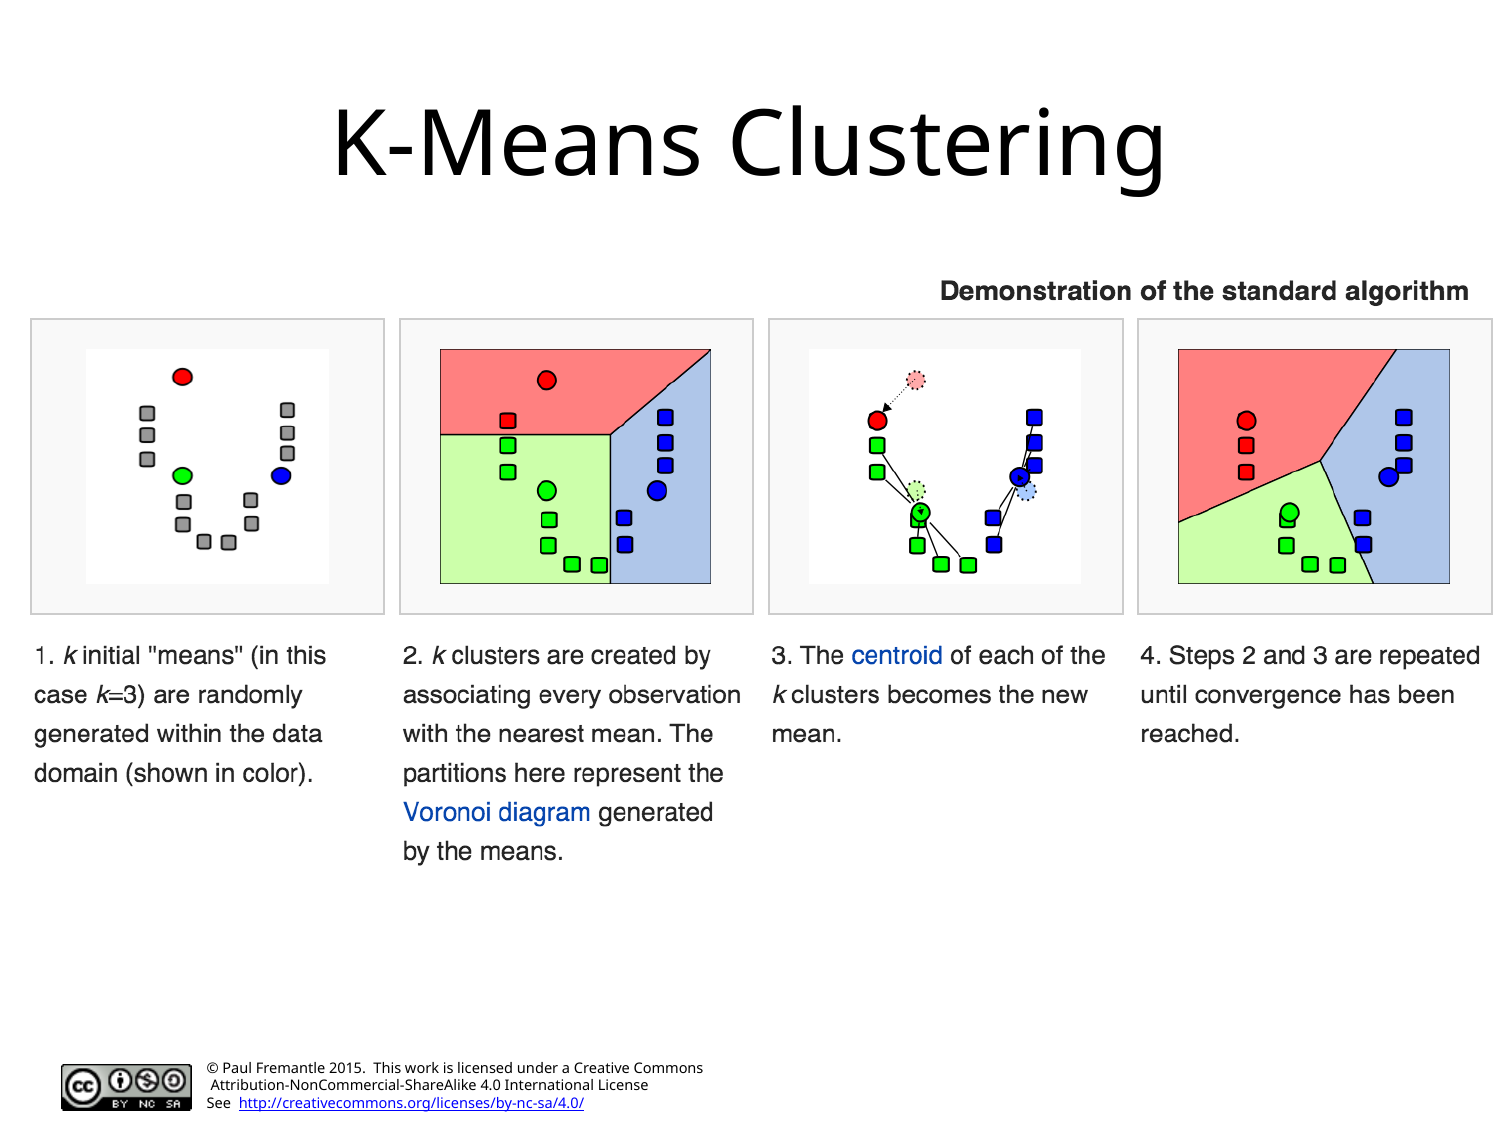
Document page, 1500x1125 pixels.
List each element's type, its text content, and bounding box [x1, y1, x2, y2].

picture [0, 249, 1500, 872]
title K-Means Clustering [75, 45, 1425, 233]
picture [61, 1064, 192, 1111]
